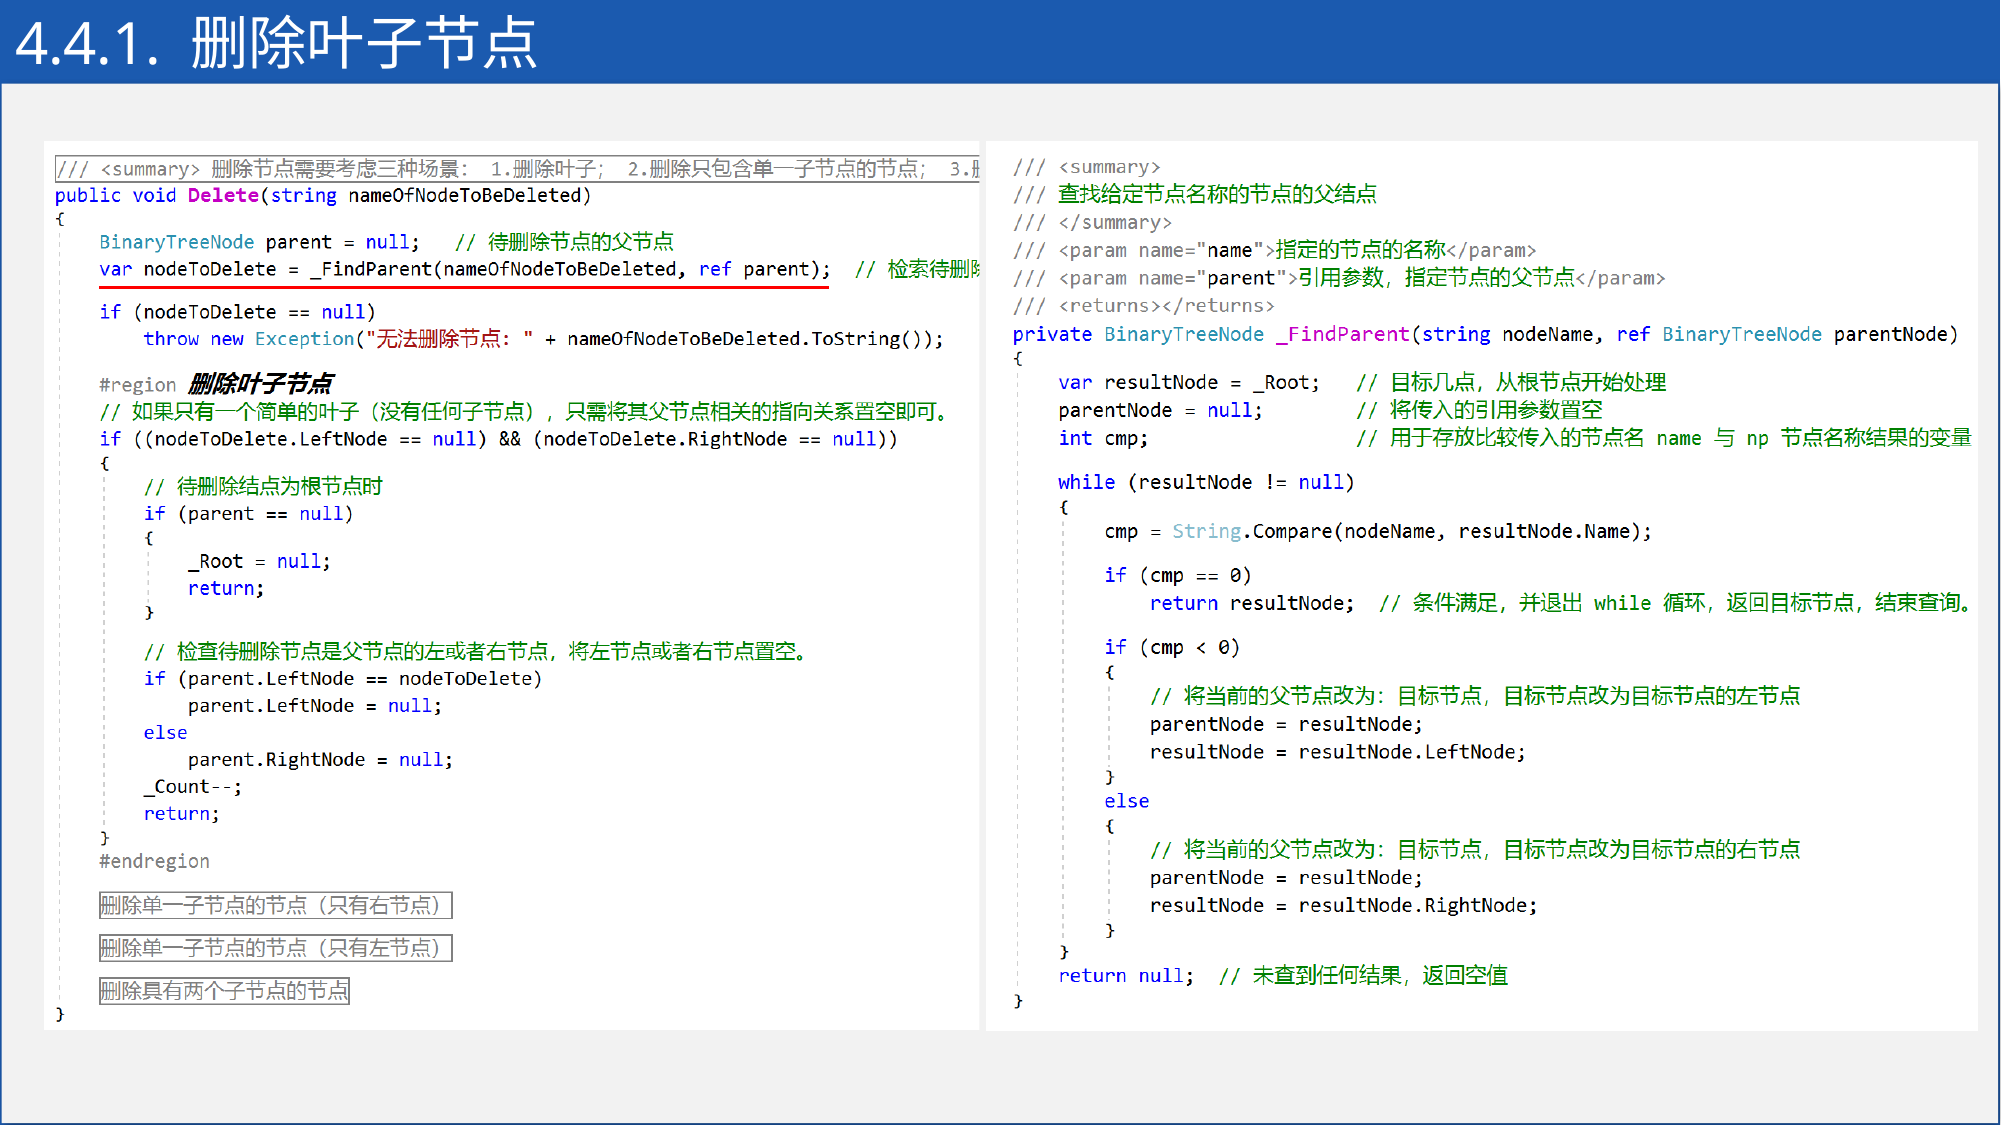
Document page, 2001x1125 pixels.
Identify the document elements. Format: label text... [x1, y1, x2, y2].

title 4.4.1. 删除叶子节点 [0, 1, 1992, 81]
picture [986, 140, 1978, 1031]
picture [43, 140, 980, 1030]
